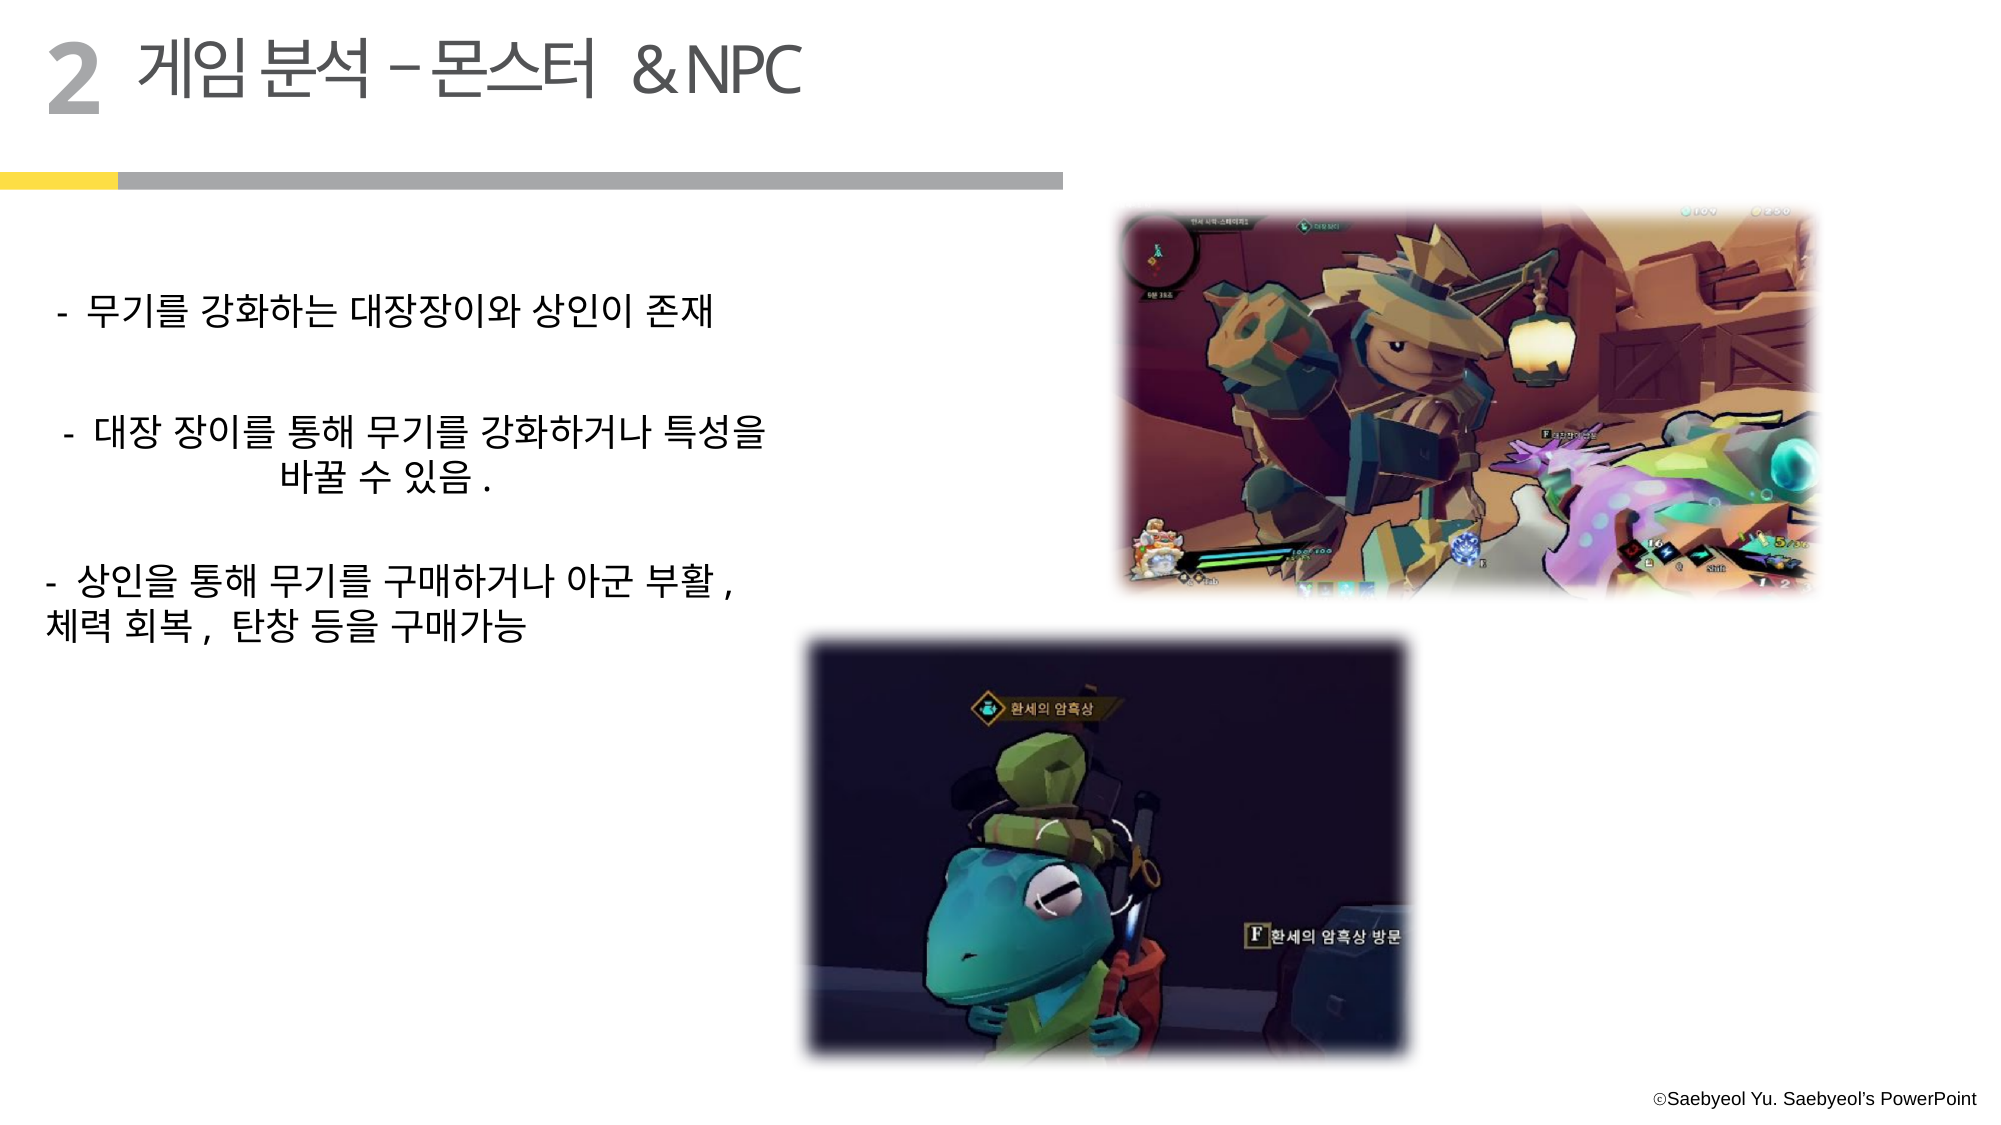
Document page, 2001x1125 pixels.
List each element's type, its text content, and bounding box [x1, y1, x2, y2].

picture [1106, 199, 1826, 604]
text_box - 상인을 통해 무기를 구매하거나 아군 부활, 체력 회복, 탄창 등을 구매가능 [30, 550, 1226, 656]
picture [790, 622, 1424, 1074]
text_box [0, 171, 119, 191]
text_box 2 [30, 7, 118, 143]
text_box - 대장 장이를 통해 무기를 강화하거나 특성을 바꿀 수 있음. [0, 401, 815, 507]
text_box - 무기를 강화하는 대장장이와 상인이 존재 [0, 280, 779, 341]
text_box [119, 171, 1064, 191]
text_box 게임 분석 – 몬스터 & NPC [120, 19, 820, 115]
